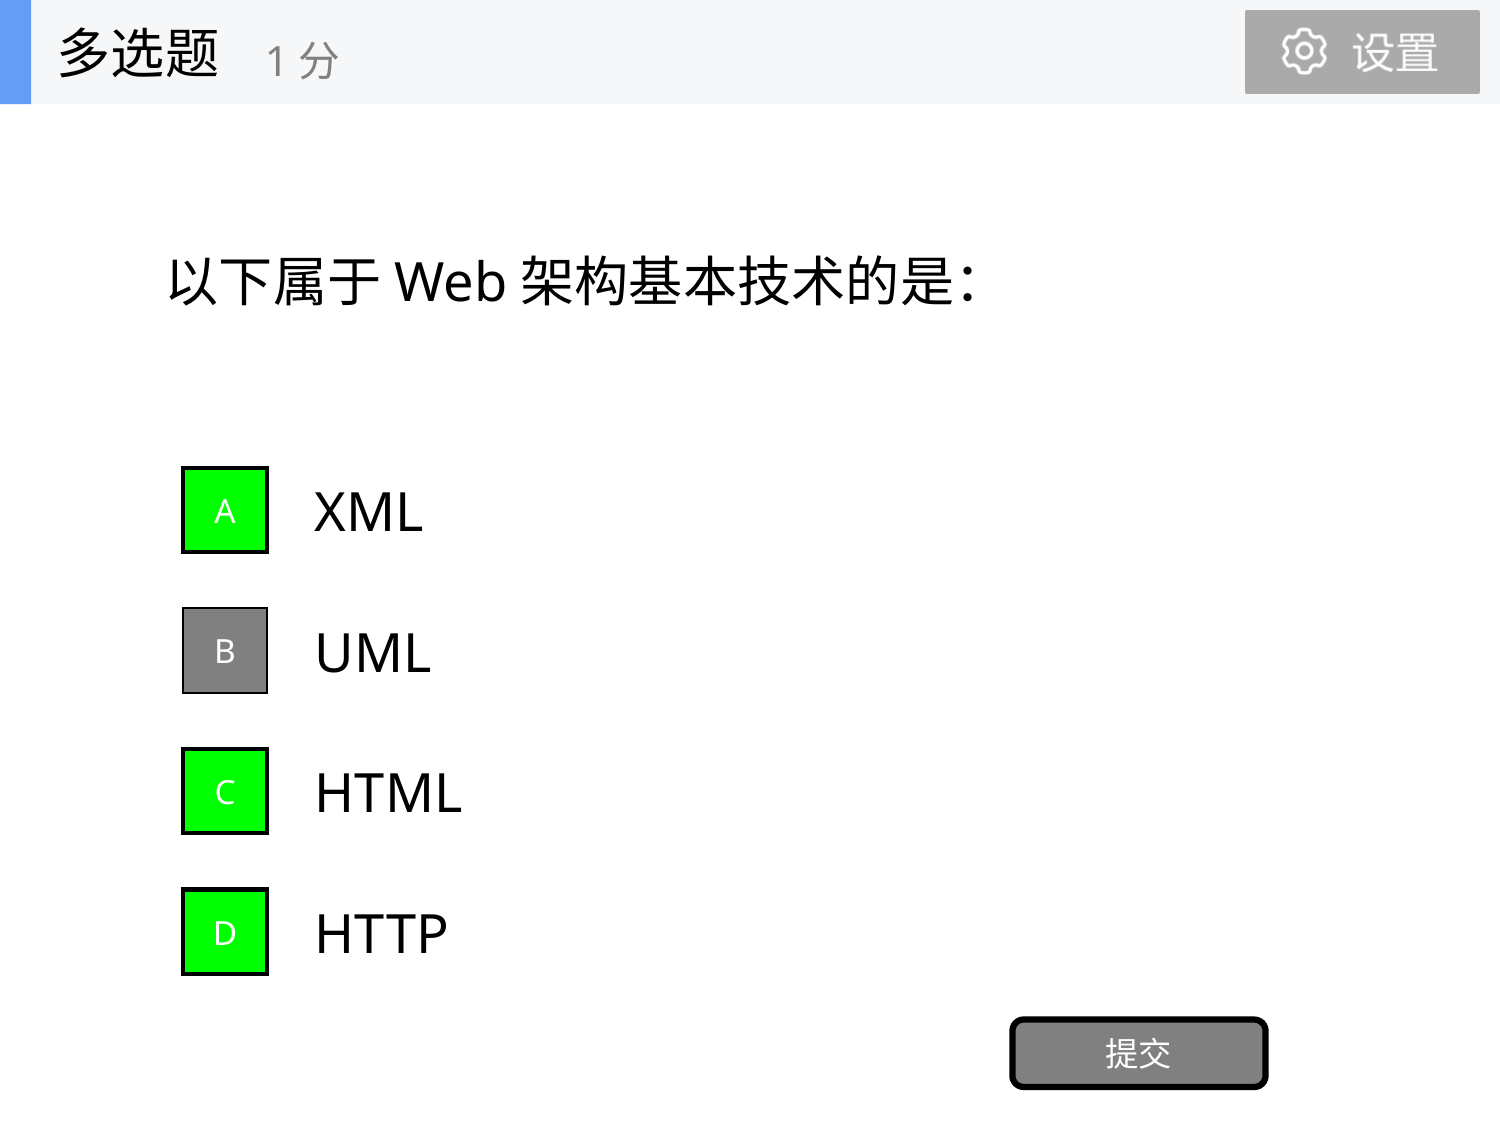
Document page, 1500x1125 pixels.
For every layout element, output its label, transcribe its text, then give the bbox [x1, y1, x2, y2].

text_box XML [299, 456, 1350, 563]
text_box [0, 0, 1500, 105]
text_box HTTP [299, 878, 1350, 985]
text_box D [182, 888, 268, 975]
text_box 以下属于Web架构基本技术的是： [149, 105, 1350, 456]
text_box A [182, 467, 268, 553]
text_box 提交 [1011, 1018, 1267, 1089]
text_box C [182, 748, 268, 834]
text_box HTML [299, 738, 1350, 844]
text_box UML [299, 597, 1350, 703]
text_box B [182, 607, 268, 694]
picture [1245, 10, 1480, 94]
